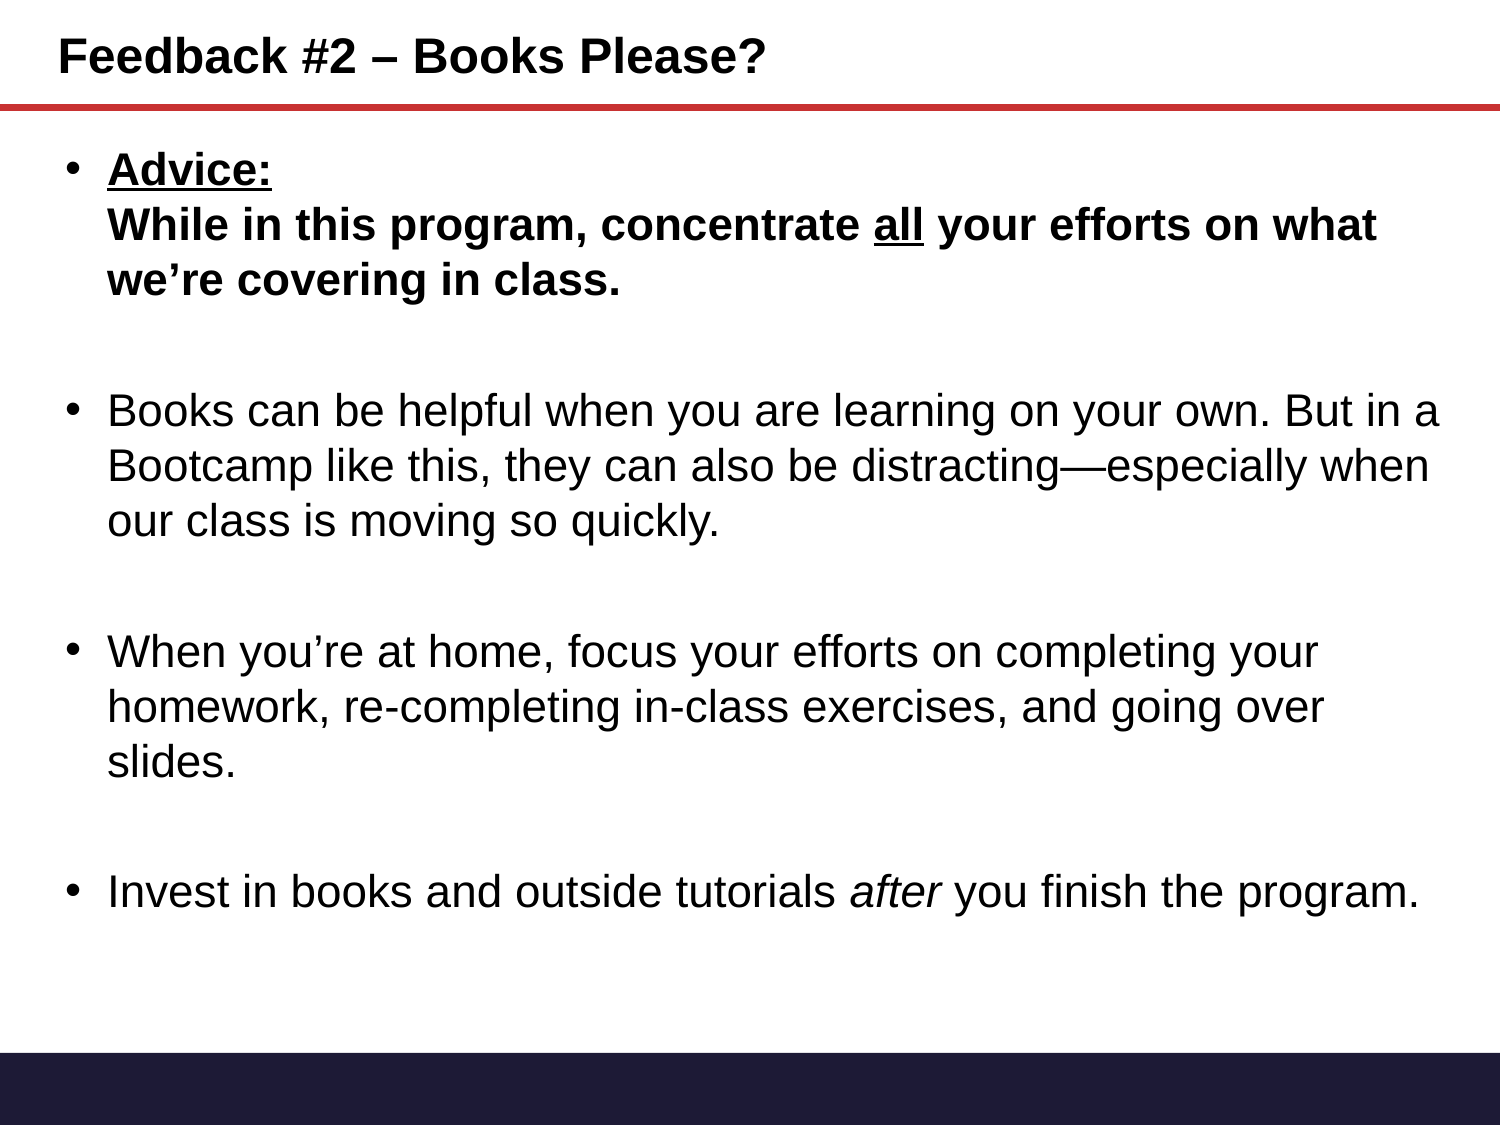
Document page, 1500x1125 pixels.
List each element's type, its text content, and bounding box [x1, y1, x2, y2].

text_box Advice: While in this program, concentrate all your efforts on what we’re covering in class. Books can be helpful when you are learning on your own. But in a Bootcamp like this, they can also be distracting—especially when our class is moving so quickly. When you’re at home, focus your efforts on completing your homework, re-completing in-class exercises, and going over slides. Invest in books and outside tutorials after you finish the program. [49, 125, 1484, 933]
text_box Feedback #2 – Books Please? [50, 16, 1150, 91]
